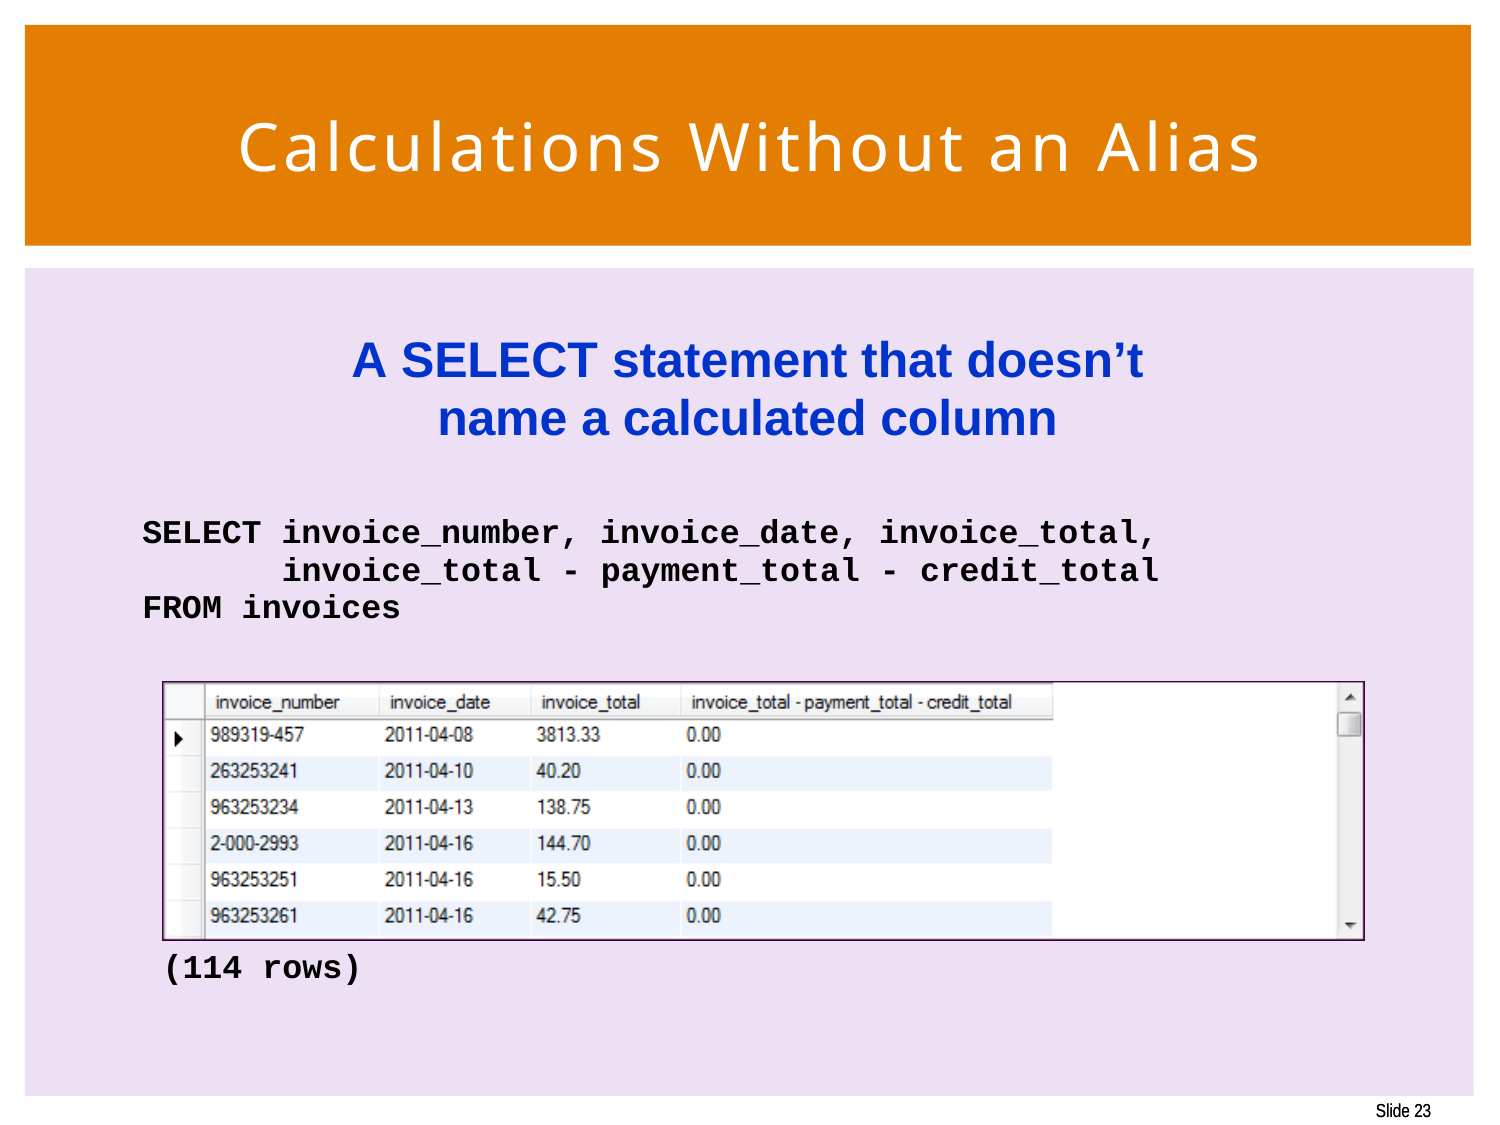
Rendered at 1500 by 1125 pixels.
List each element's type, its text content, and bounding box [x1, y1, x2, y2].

title Calculations Without an Alias [62, 58, 1438, 232]
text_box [162, 944, 1361, 995]
picture [162, 681, 1365, 941]
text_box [141, 330, 1356, 659]
